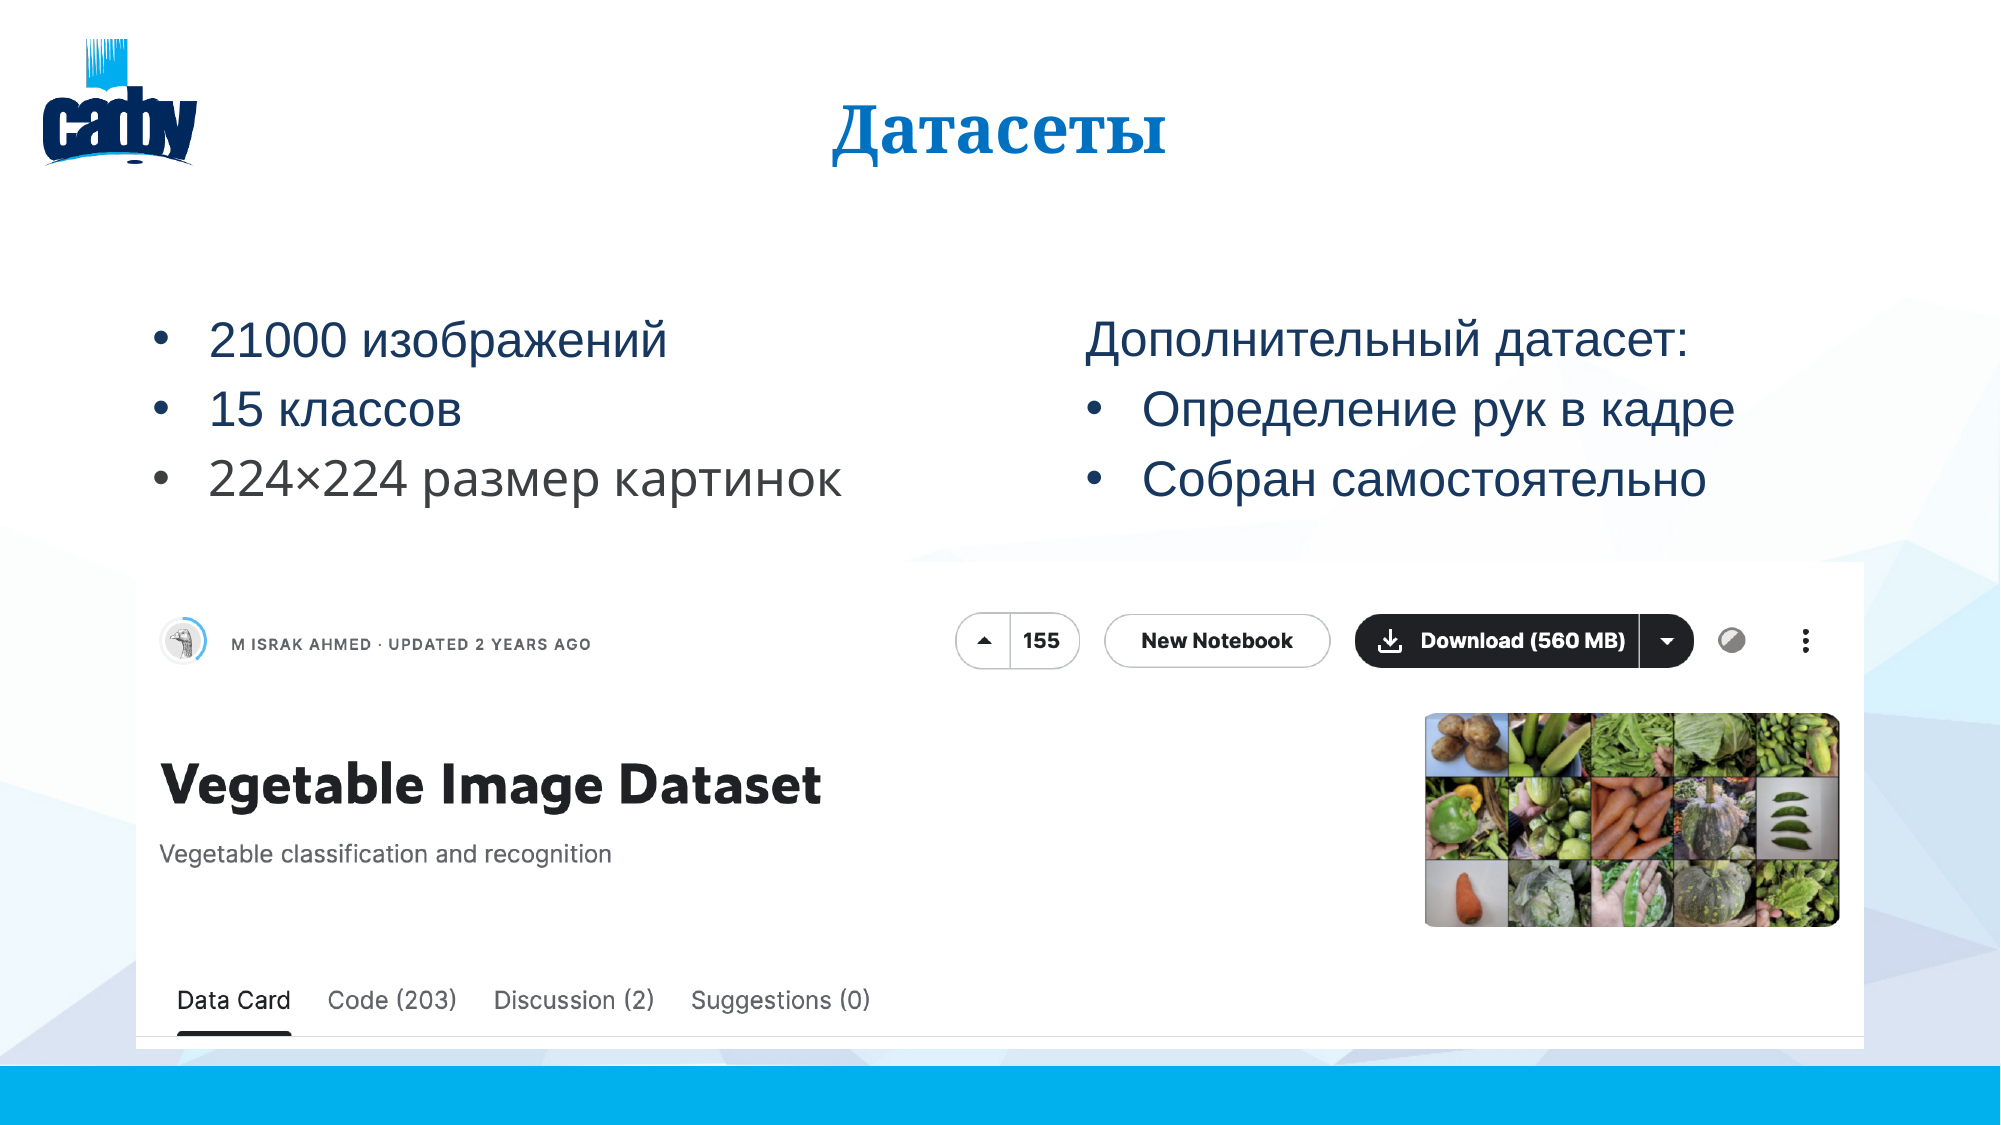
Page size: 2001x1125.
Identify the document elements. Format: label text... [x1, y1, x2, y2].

list 21000 изображений 15 классов 224×224 размер картинок [137, 299, 871, 559]
title Датасеты [291, 45, 1709, 209]
picture [0, 0, 2001, 1065]
text_box Дополнительный датасет: Определение рук в кадре Собран самостоятельно [1070, 299, 1804, 559]
